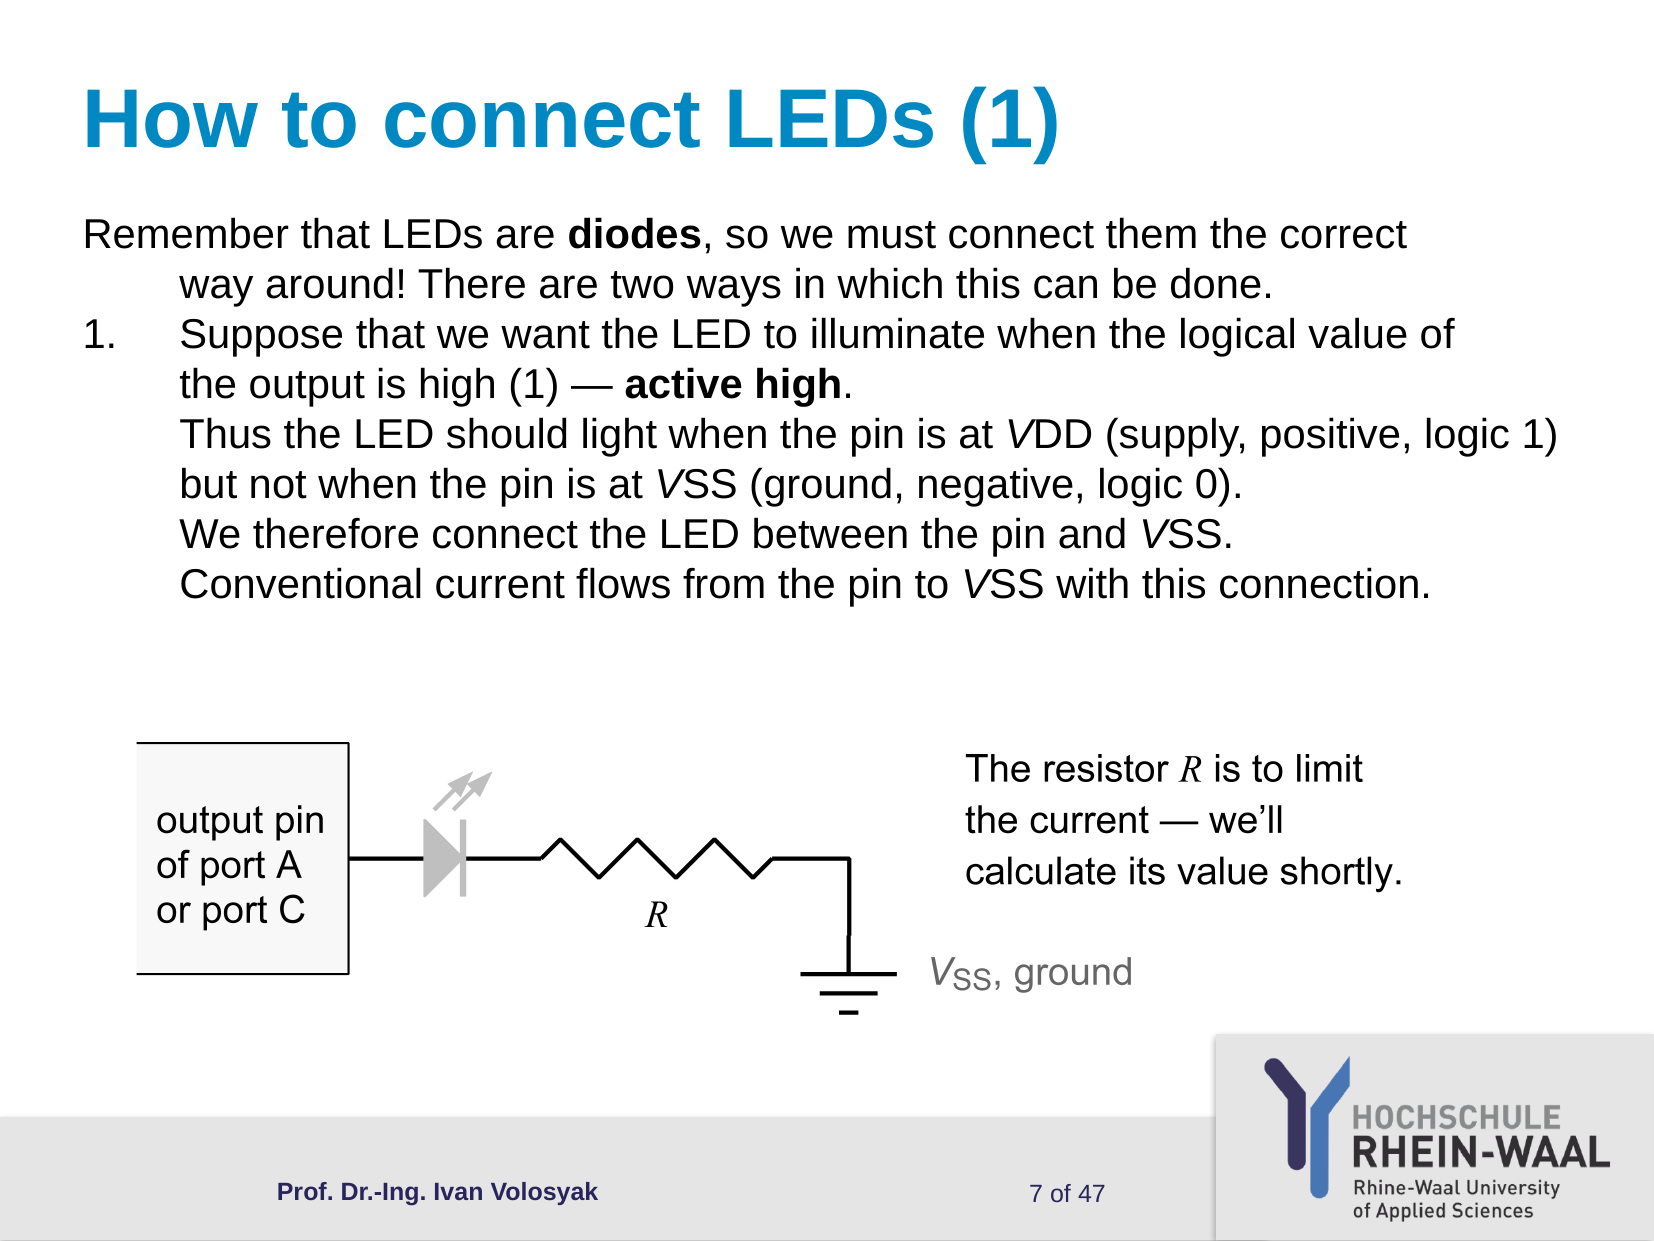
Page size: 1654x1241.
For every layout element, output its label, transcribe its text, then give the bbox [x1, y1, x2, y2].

title How to connect LEDs (1) [82, 80, 1572, 209]
picture [118, 738, 1406, 1019]
footer Prof. Dr.-Ing. Ivan Volosyak [276, 1147, 990, 1214]
picture [1239, 966, 1633, 1241]
text_box Remember that LEDs are diodes, so we must connect them the correct way around! There are two ways in which this can be done. 1. Suppose that we want the LED to illuminate when the logical value of the output is high (1) — active high. Thus the LED should light when the pin is at VDD (supply, positive, logic 1) but not when the pin is at VSS (ground, negative, logic 0). We therefore connect the LED between the pin and VSS. Conventional current flows from the pin to VSS with this connection. [82, 206, 1571, 1033]
